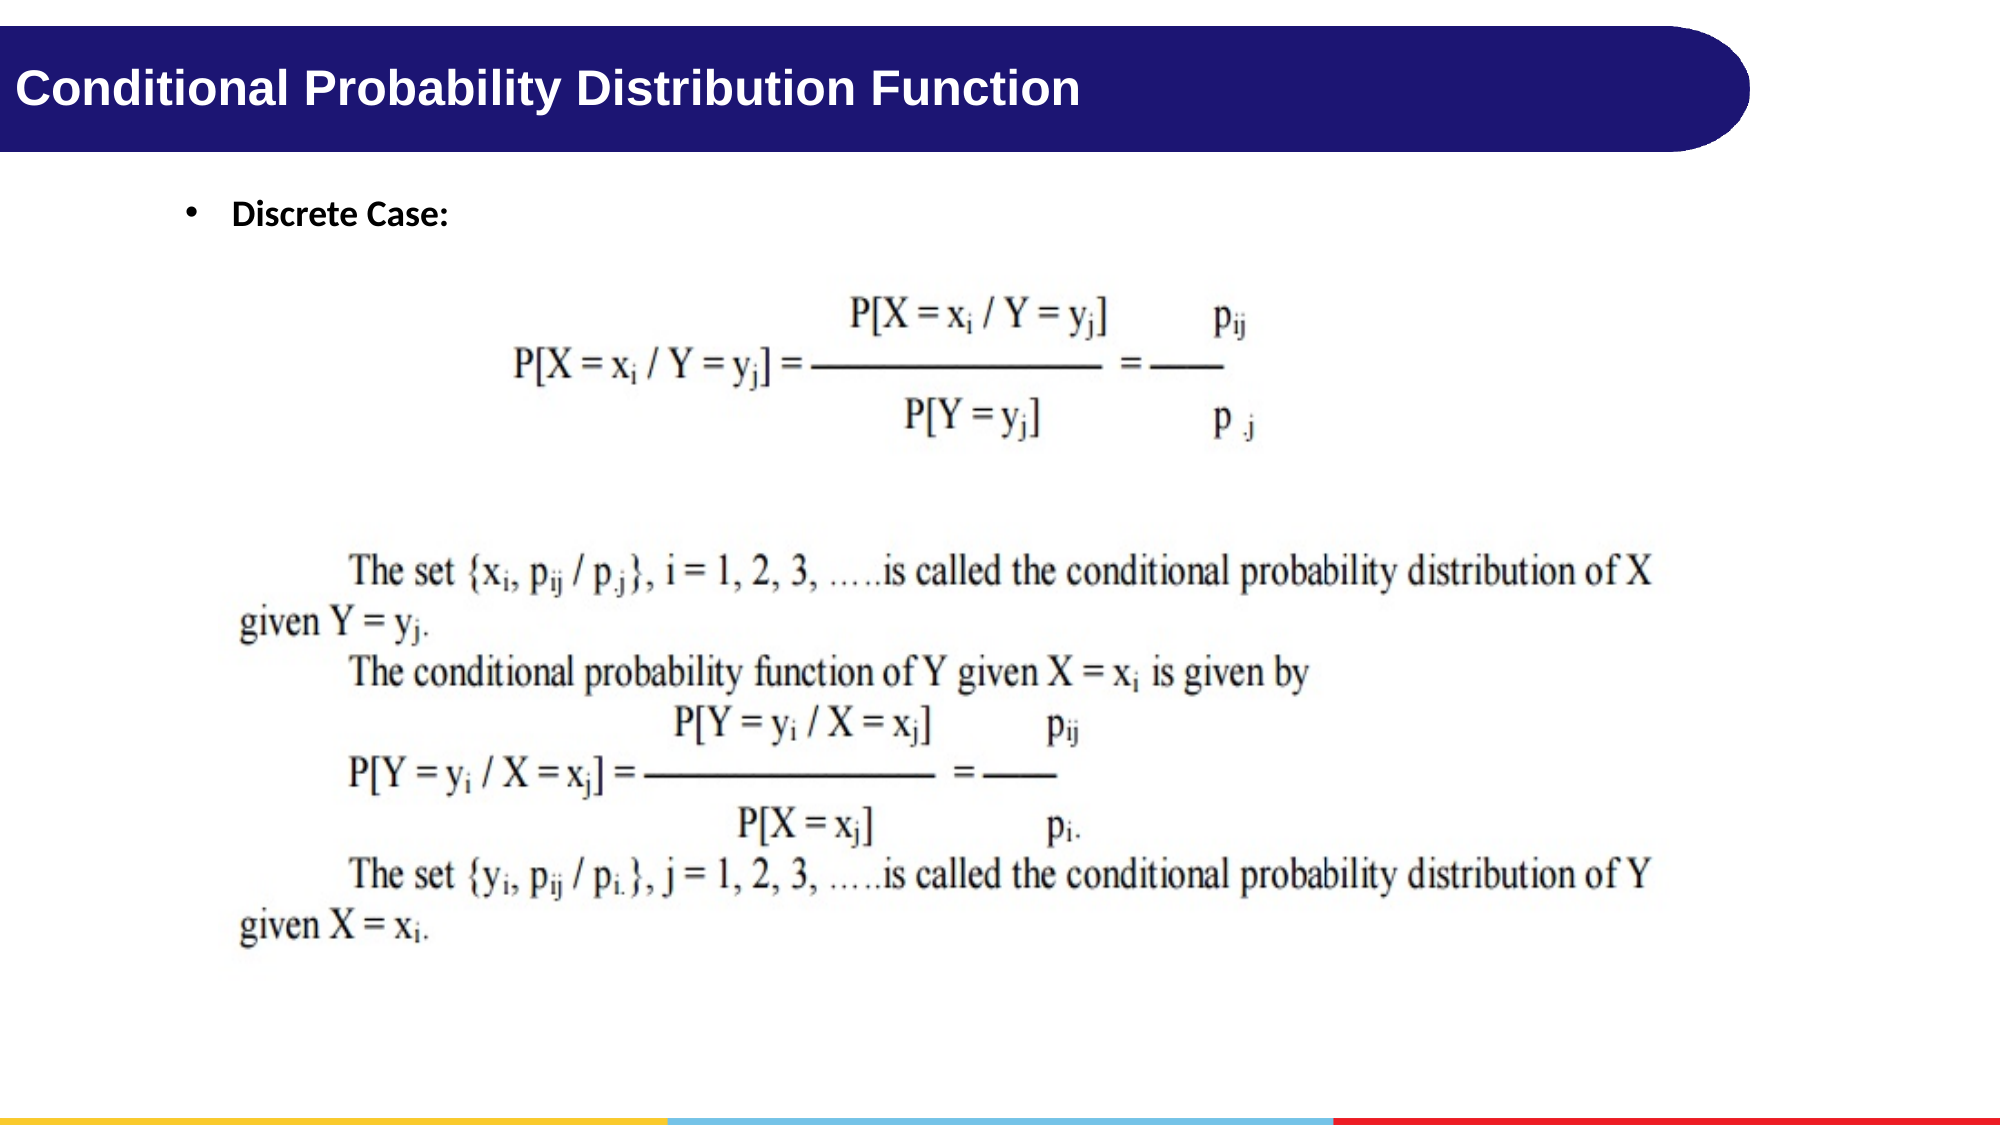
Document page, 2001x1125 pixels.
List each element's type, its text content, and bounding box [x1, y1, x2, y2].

text_box Discrete Case: [170, 181, 1264, 242]
picture [1667, 26, 1750, 152]
picture [218, 241, 1688, 985]
title Conditional Probability Distribution Function [0, 26, 1667, 152]
picture [0, 1118, 2000, 1125]
